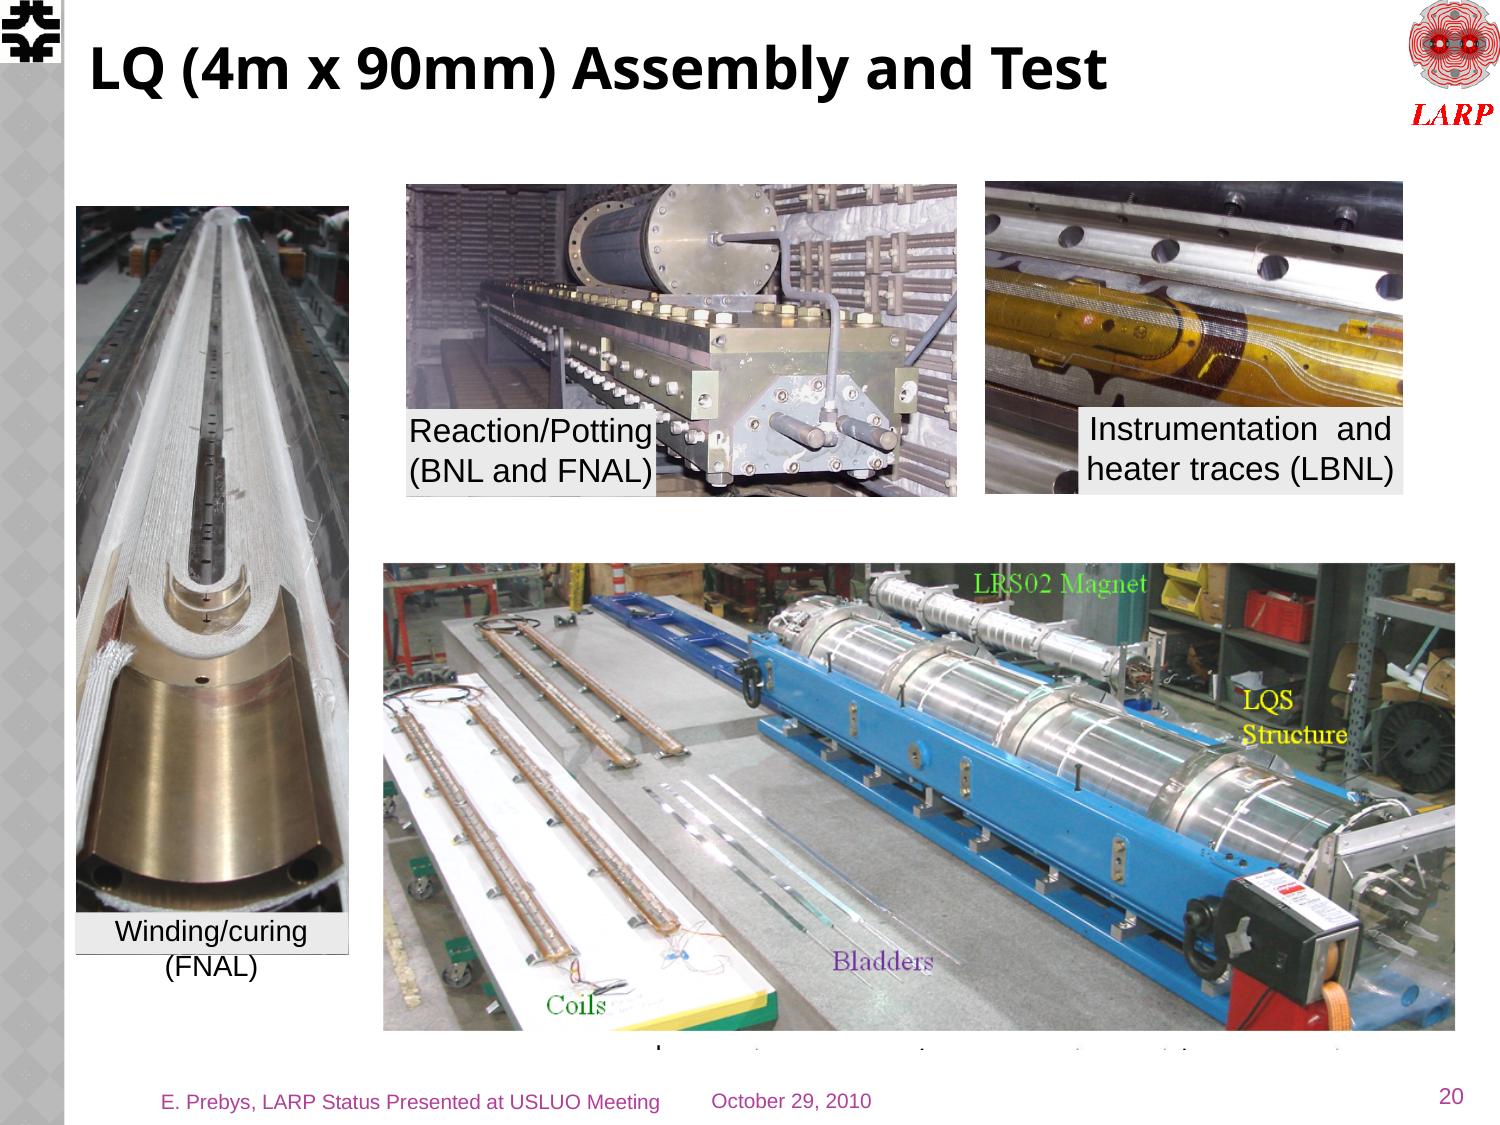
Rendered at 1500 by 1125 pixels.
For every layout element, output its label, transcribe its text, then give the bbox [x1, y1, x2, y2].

picture [374, 555, 1468, 1051]
footer E. Prebys, LARP Status Presented at USLUO Meeting [75, 1075, 675, 1114]
picture [1406, 0, 1500, 125]
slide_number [696, 1075, 1025, 1114]
title LQ (4m x 90mm) Assembly and Test [81, 24, 1475, 101]
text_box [74, 205, 349, 955]
slide_number 20 [1367, 1071, 1465, 1110]
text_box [405, 180, 1404, 497]
picture [0, 0, 61, 63]
